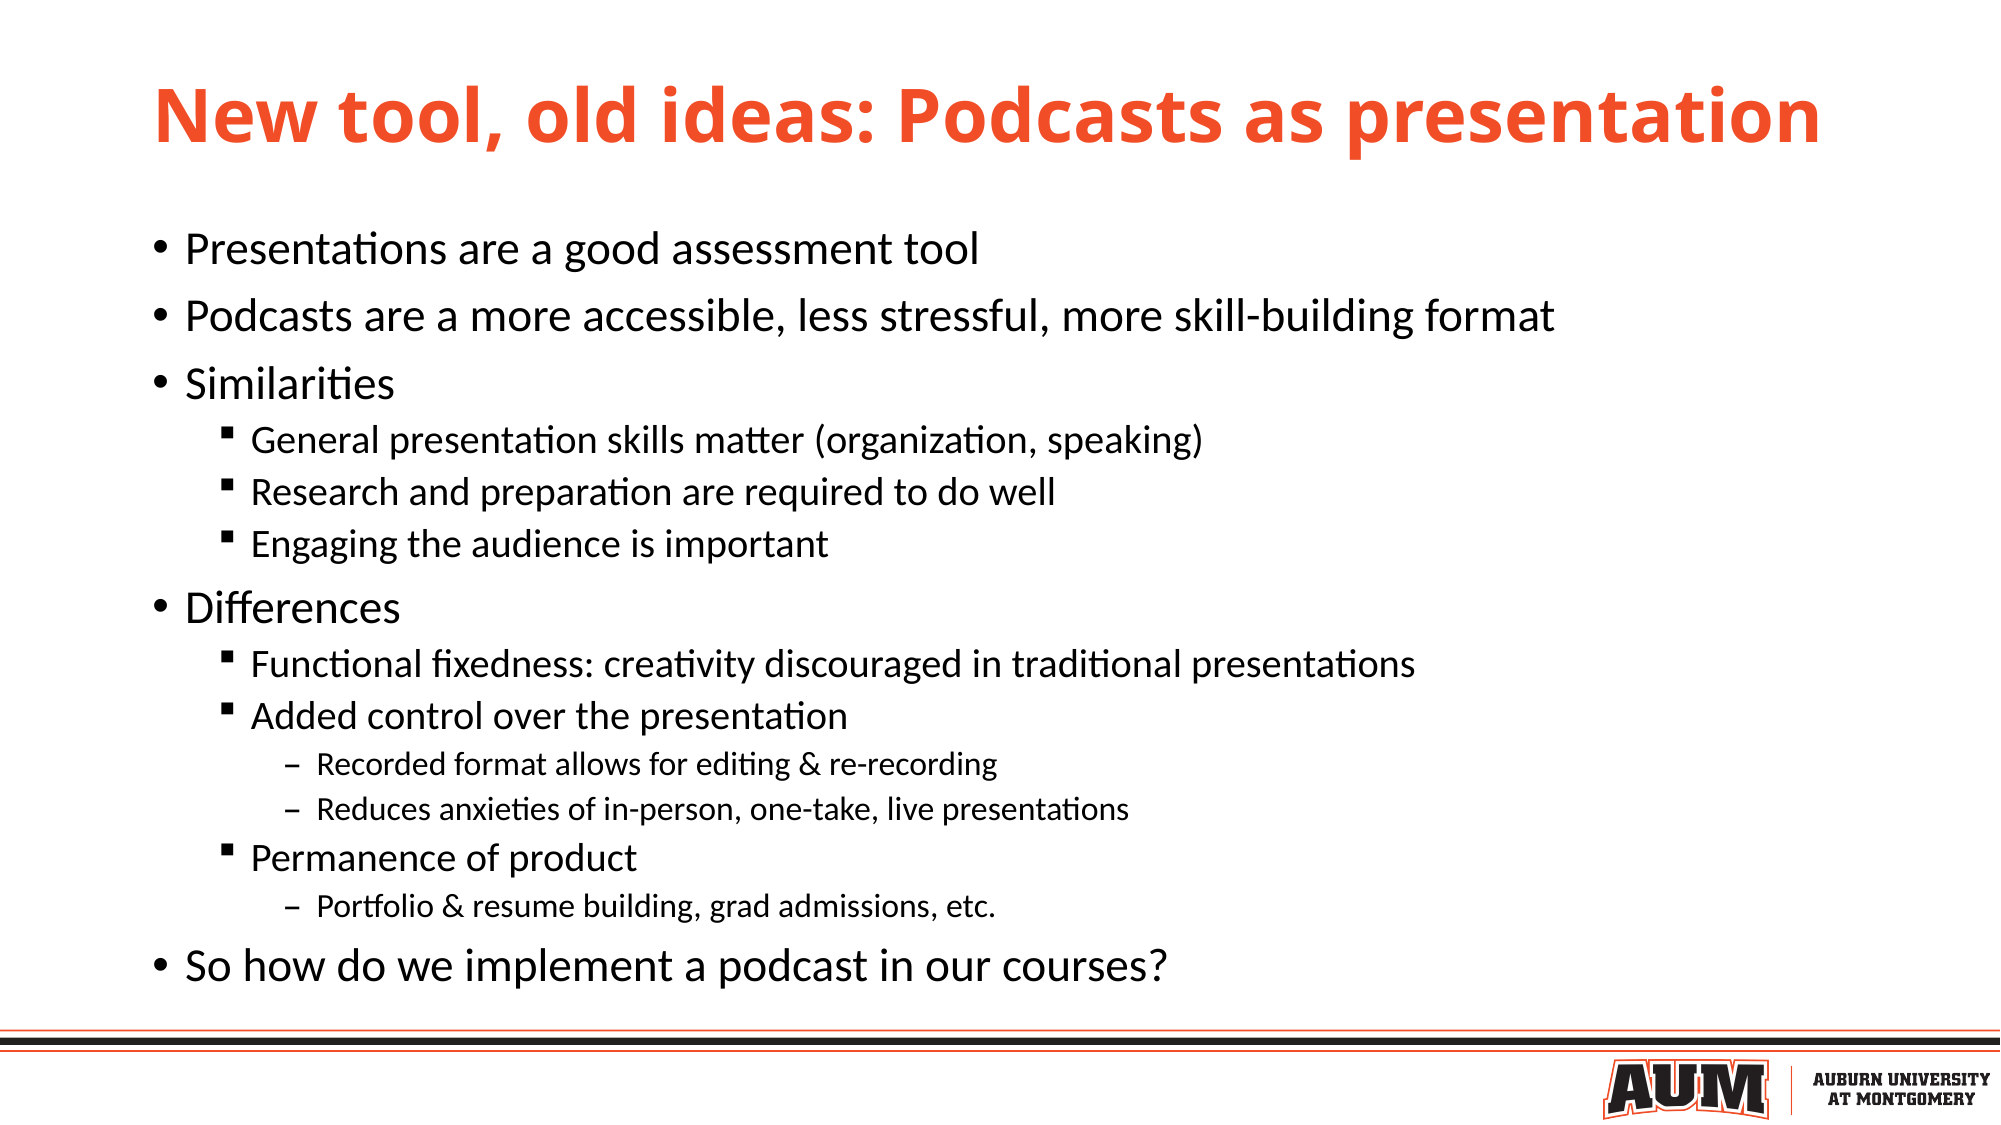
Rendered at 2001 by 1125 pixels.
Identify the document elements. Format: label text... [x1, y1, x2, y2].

title New tool, old ideas: Podcasts as presentation [137, 59, 1863, 177]
list Presentations are a good assessment tool Podcasts are a more accessible, less stressful, more skill-building format Similarities General presentation skills matter (organization, speaking) Research and preparation are required to do well Engaging the audience is important Differences Functional fixedness: creativity discouraged in traditional presentations Added control over the presentation Recorded format allows for editing & re-recording Reduces anxieties of in-person, one-take, live presentations Permanence of product Portfolio & resume building, grad admissions, etc. So how do we implement a podcast in our courses? [137, 216, 1863, 1007]
picture [1603, 1059, 1990, 1120]
